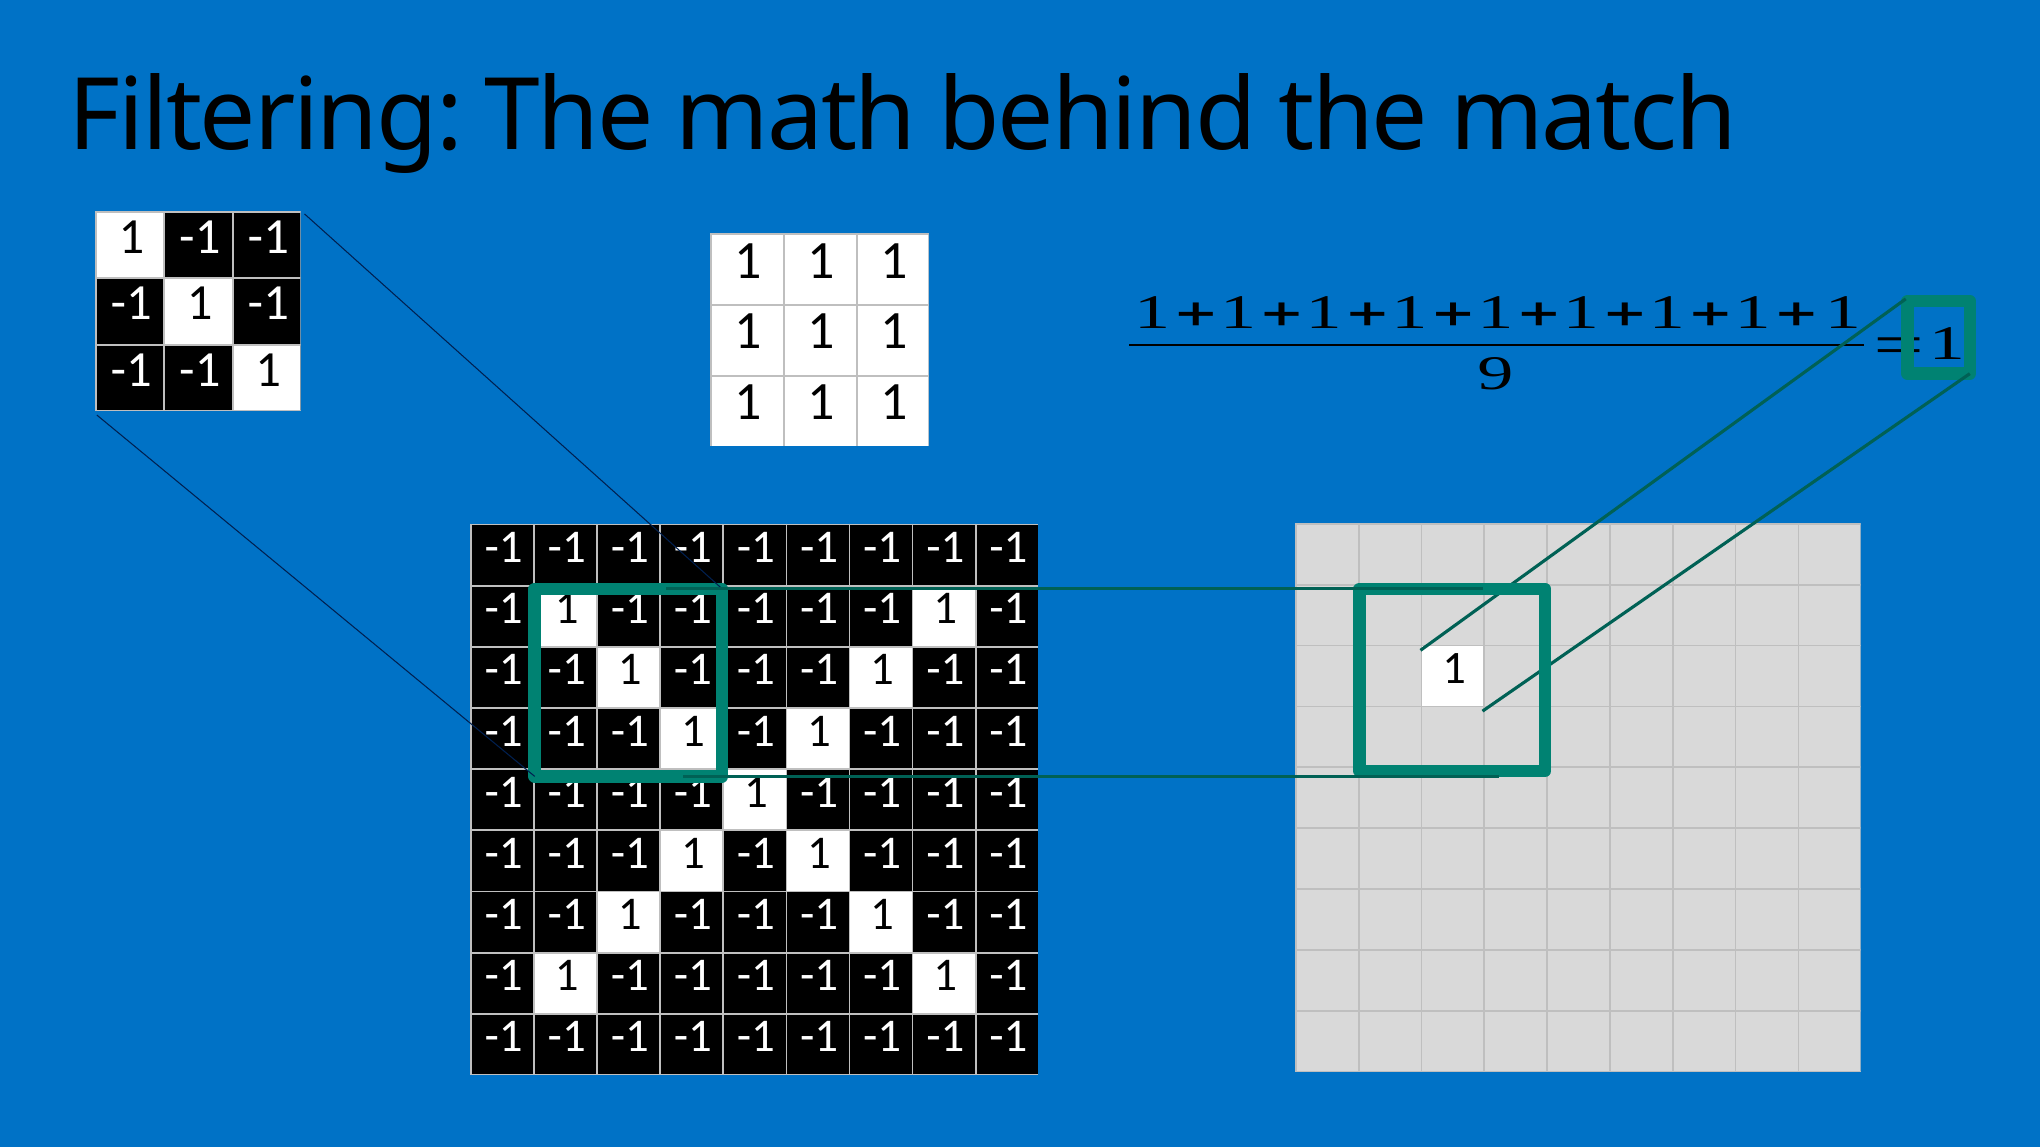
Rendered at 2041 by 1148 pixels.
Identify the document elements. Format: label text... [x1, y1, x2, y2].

picture [94, 210, 303, 413]
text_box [1482, 373, 1971, 712]
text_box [304, 213, 723, 590]
text_box [1907, 300, 1971, 373]
picture [469, 590, 1041, 1077]
picture [723, 233, 932, 448]
picture [1294, 522, 1420, 588]
picture [1294, 590, 1863, 1074]
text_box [96, 414, 536, 777]
title Filtering: The math behind the match [45, 48, 1996, 199]
picture [723, 523, 1041, 588]
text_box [1420, 298, 1906, 651]
